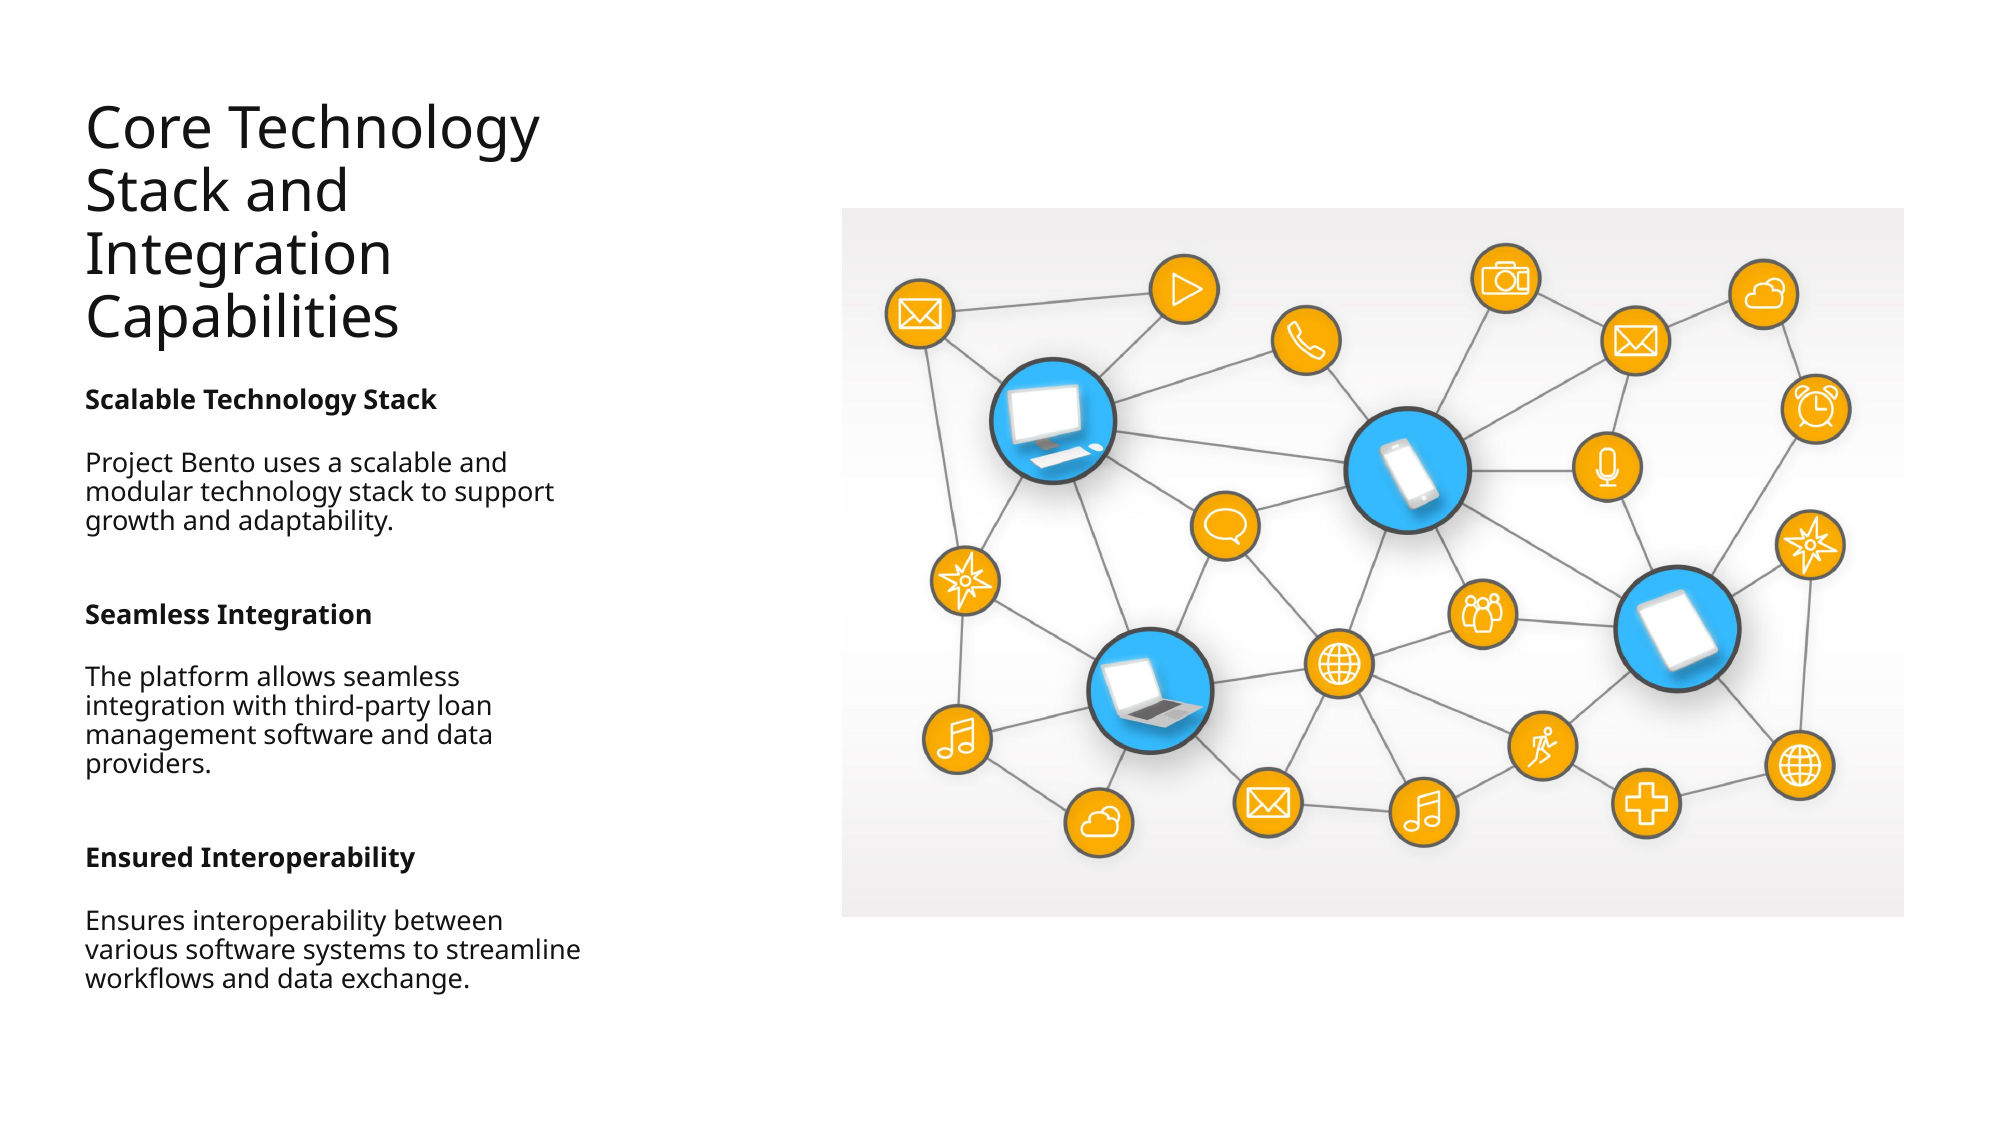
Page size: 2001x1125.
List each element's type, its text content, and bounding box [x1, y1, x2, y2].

text_box Scalable Technology Stack Project Bento uses a scalable and modular technology stack to support growth and adaptability. Seamless Integration The platform allows seamless integration with third-party loan management software and data providers. Ensured Interoperability Ensures interoperability between various software systems to streamline workflows and data exchange. [70, 379, 614, 1035]
title Core Technology Stack and Integration Capabilities [70, 90, 661, 380]
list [842, 208, 1904, 917]
